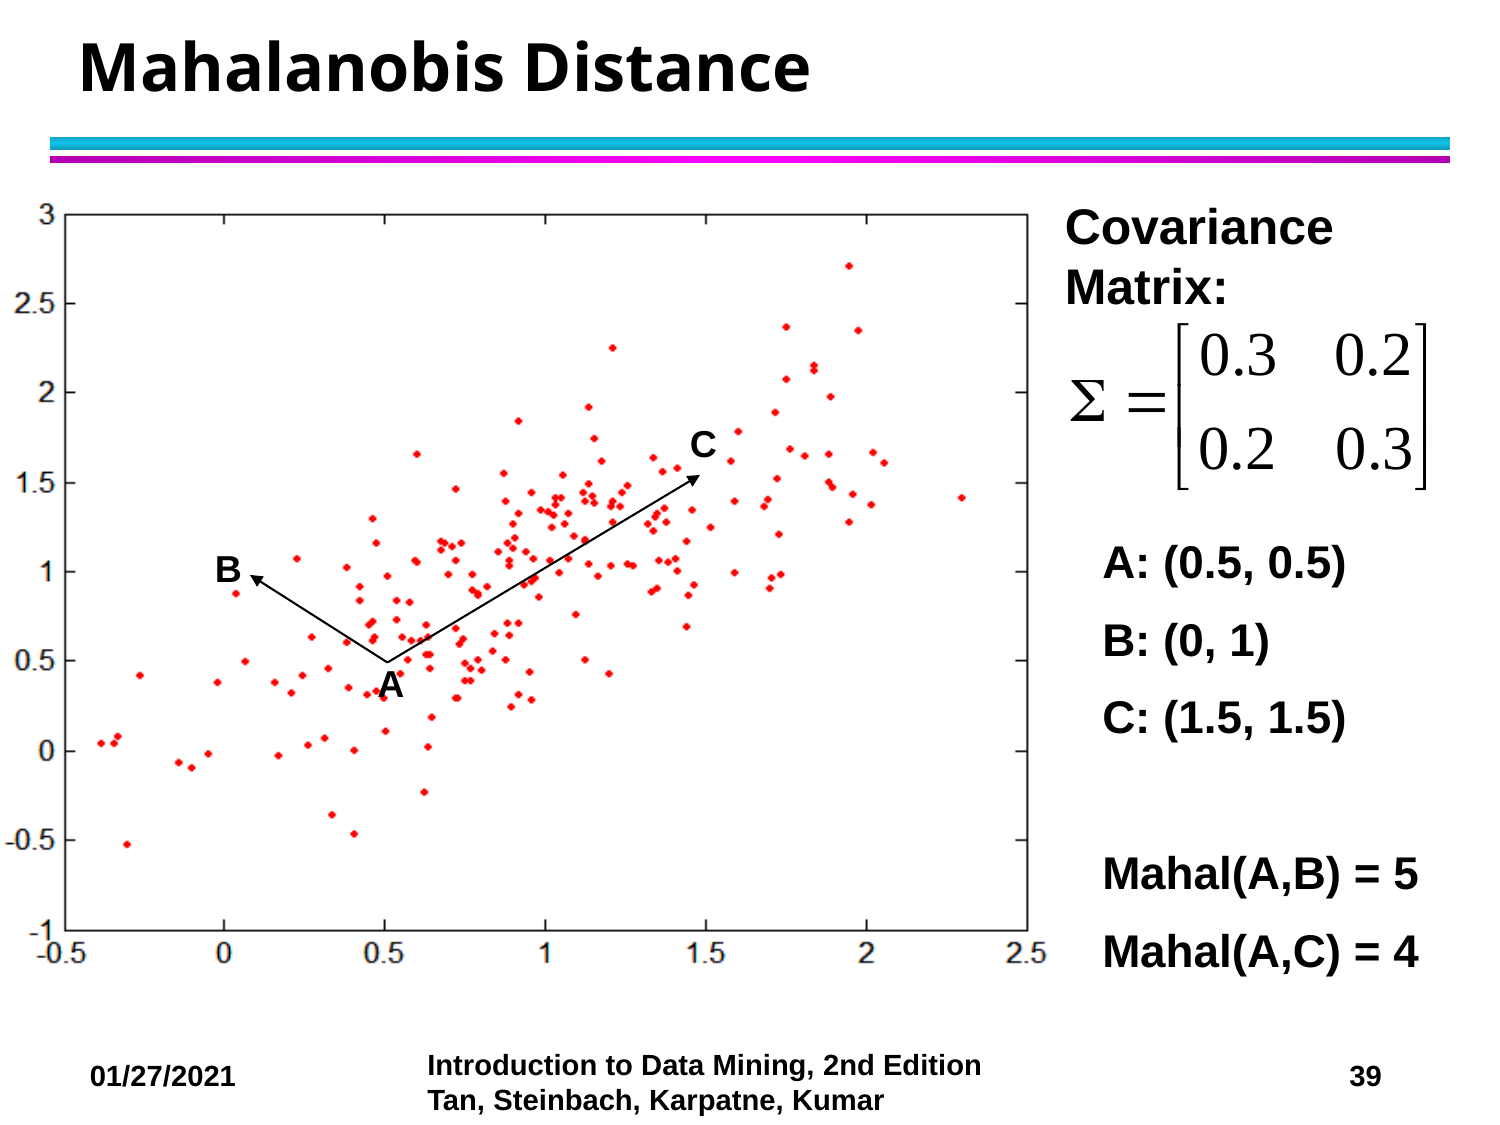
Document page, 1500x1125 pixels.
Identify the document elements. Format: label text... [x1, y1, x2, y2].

text_box Covariance Matrix: [1063, 187, 1500, 323]
text_box Mahalanobis Distance [62, 24, 1421, 113]
text_box A: (0.5, 0.5) B: (0, 1) C: (1.5, 1.5) Mahal(A,B) = 5 Mahal(A,C) = 4 [1087, 524, 1463, 985]
picture [1062, 312, 1449, 501]
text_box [0, 187, 1063, 985]
